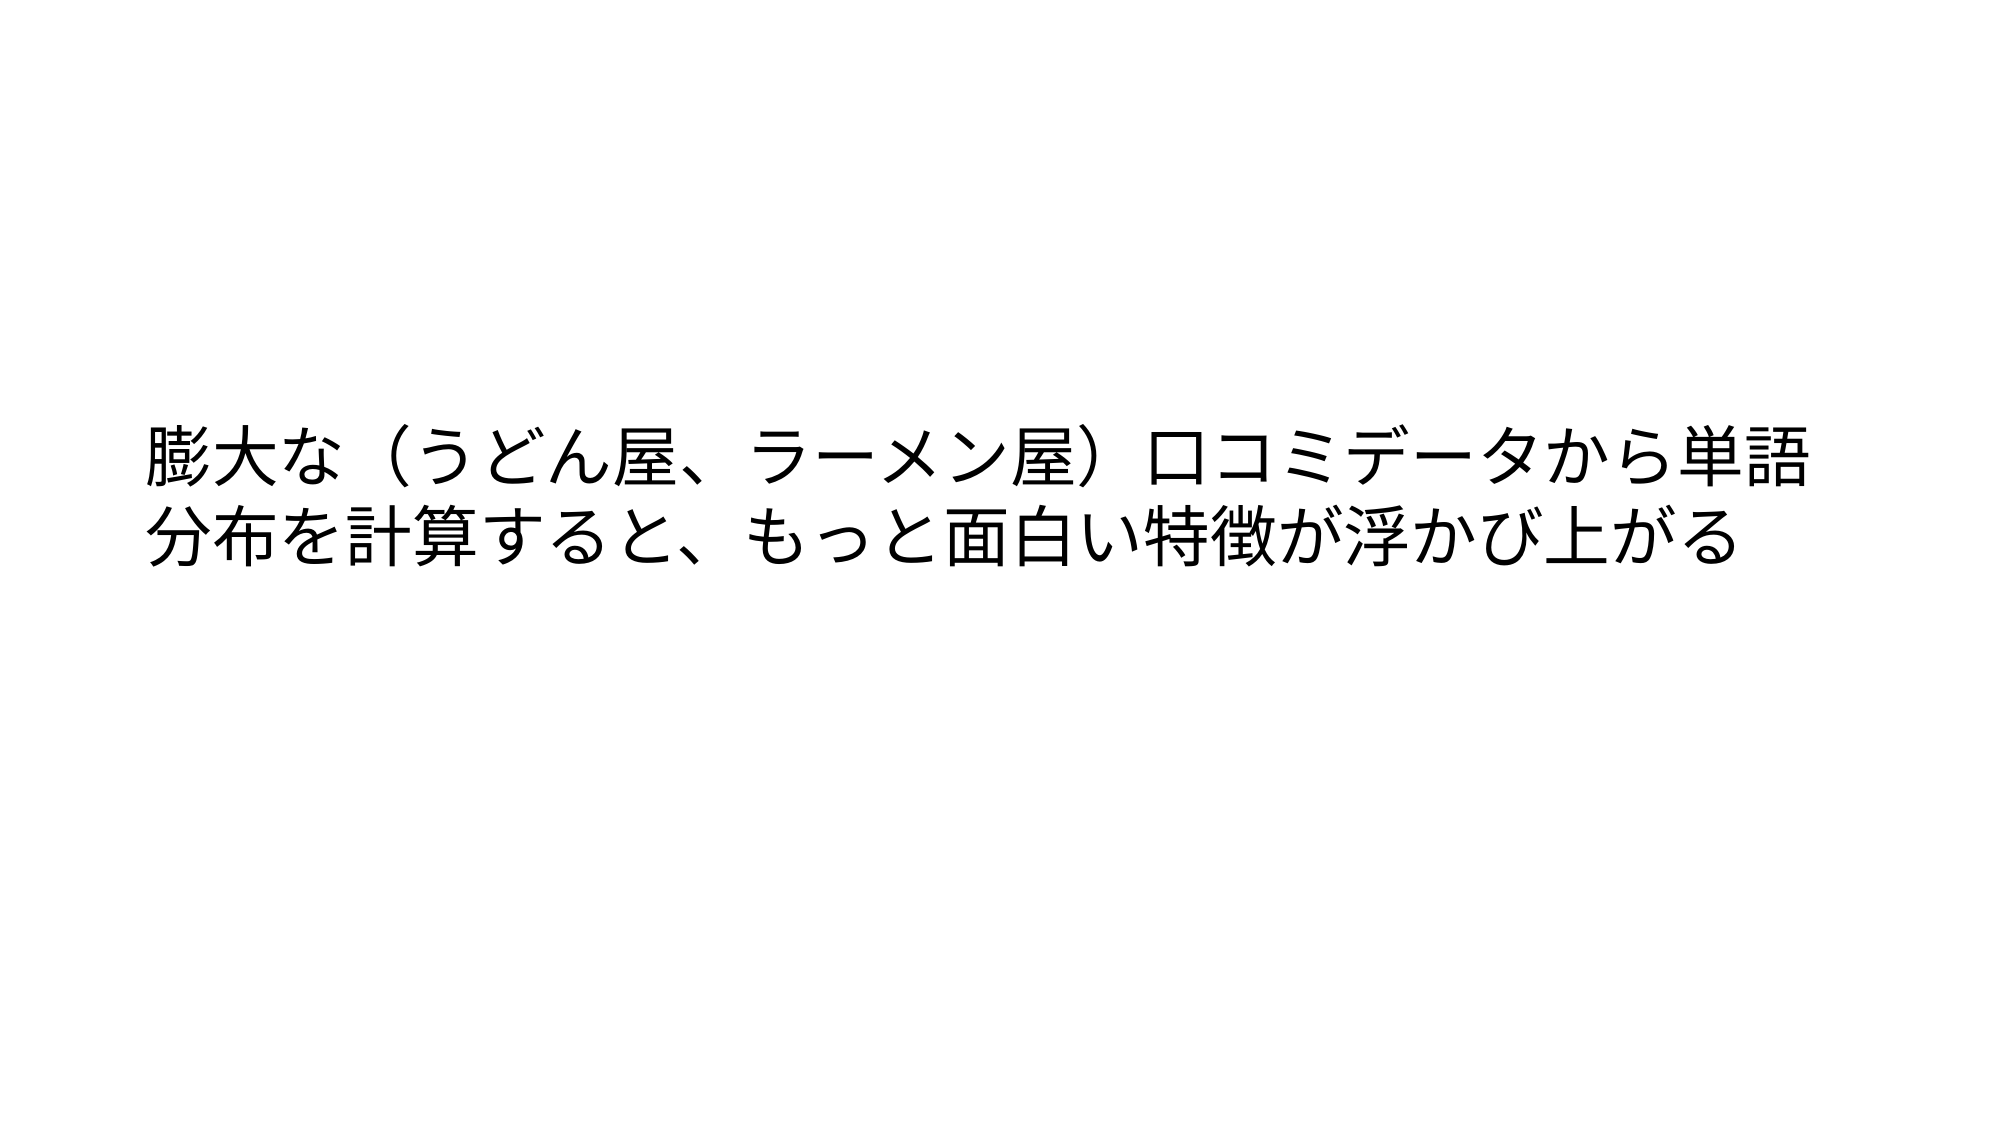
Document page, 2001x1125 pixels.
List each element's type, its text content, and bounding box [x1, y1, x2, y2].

text_box 膨大な（うどん屋、ラーメン屋）口コミデータから単語分布を計算すると、もっと面白い特徴が浮かび上がる [130, 407, 1870, 583]
